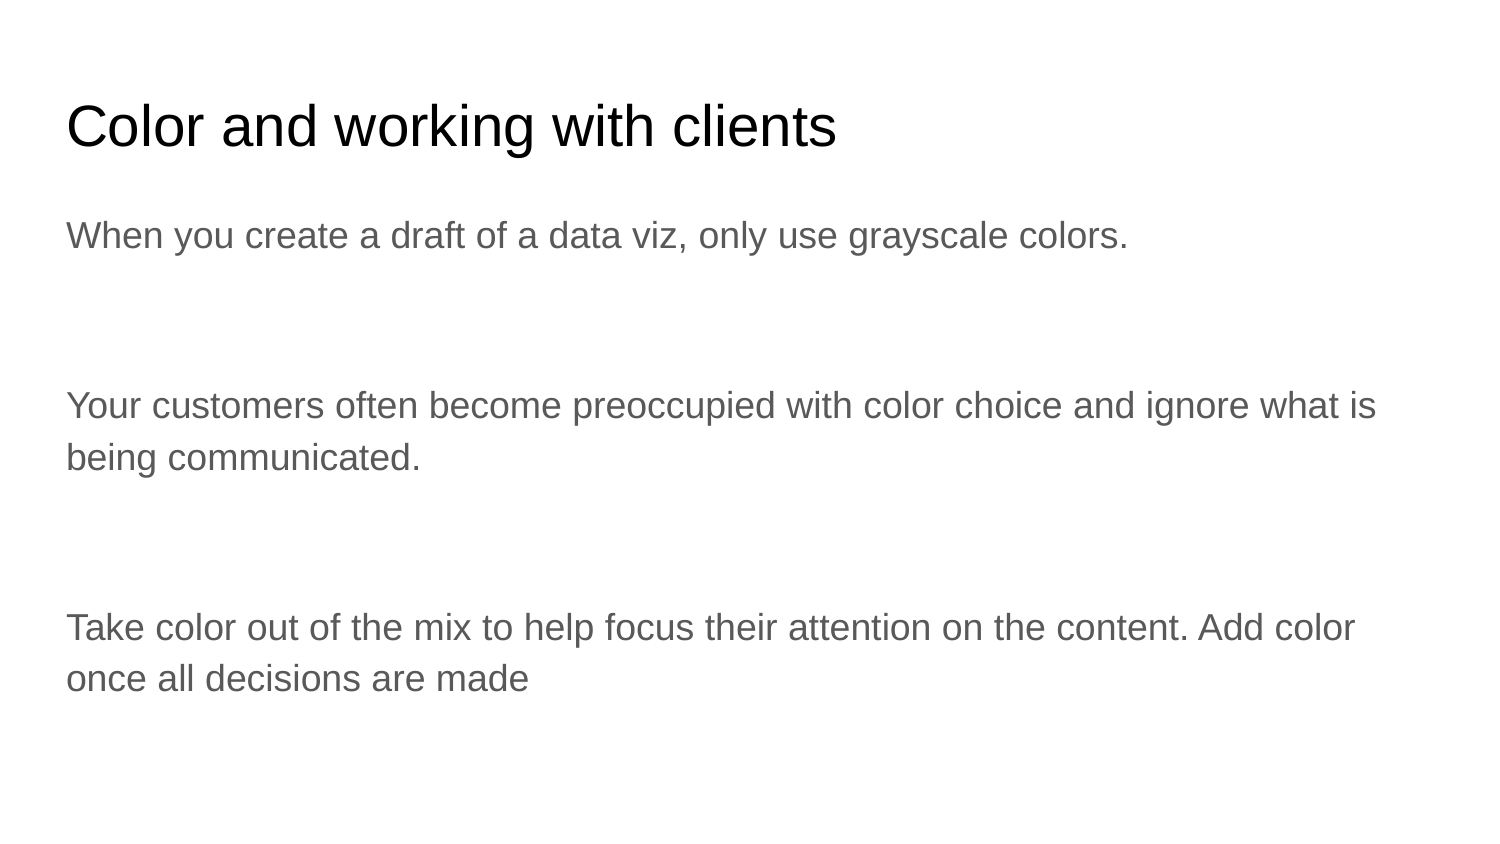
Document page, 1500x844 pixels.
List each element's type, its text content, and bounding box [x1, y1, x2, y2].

title Color and working with clients [51, 72, 1449, 167]
list When you create a draft of a data viz, only use grayscale colors. Your customers often become preoccupied with color choice and ignore what is being communicated. Take color out of the mix to help focus their attention on the content. Add color once all decisions are made [51, 189, 1449, 750]
